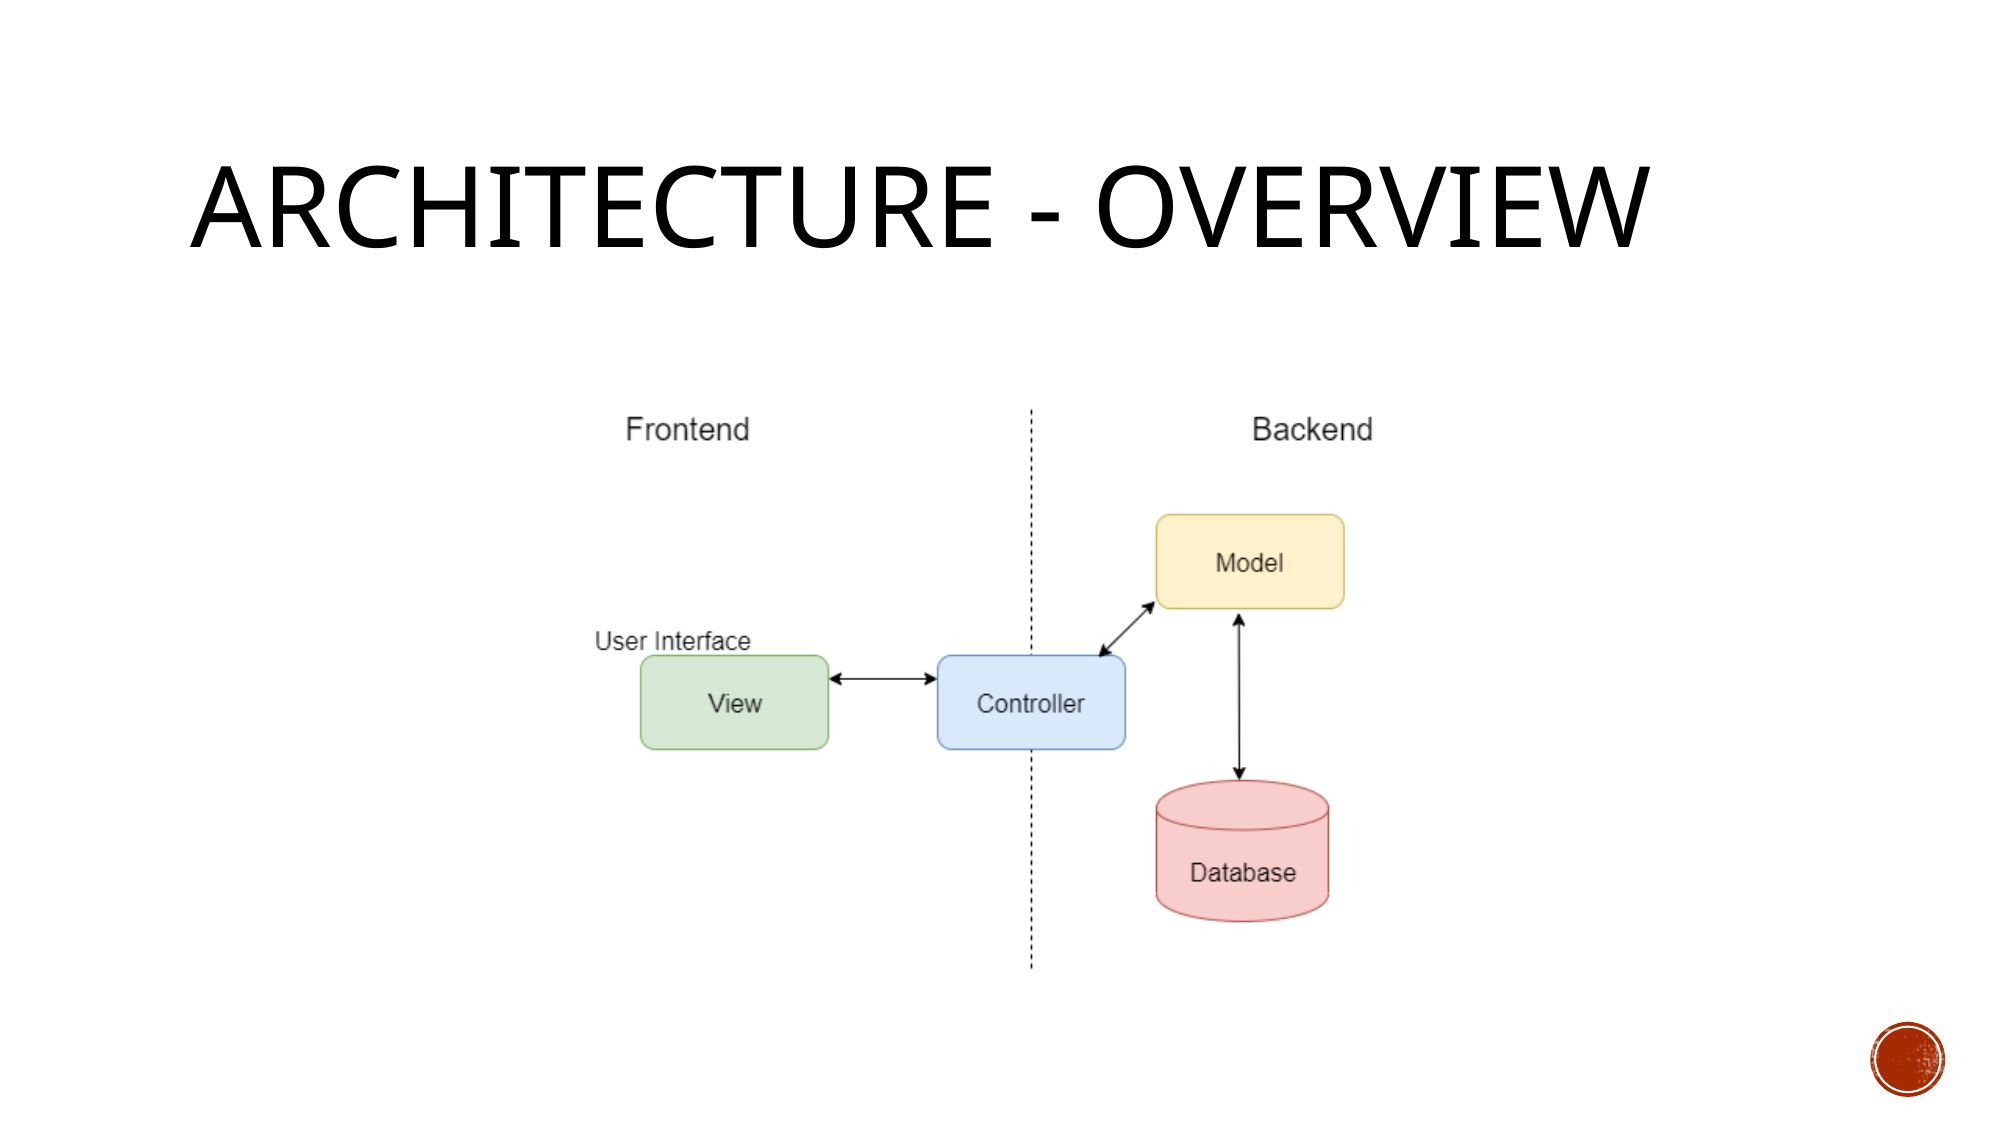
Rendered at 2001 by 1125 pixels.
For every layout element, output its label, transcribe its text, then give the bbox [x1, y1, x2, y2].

title Architecture - Overview [175, 79, 1826, 344]
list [486, 391, 1516, 969]
